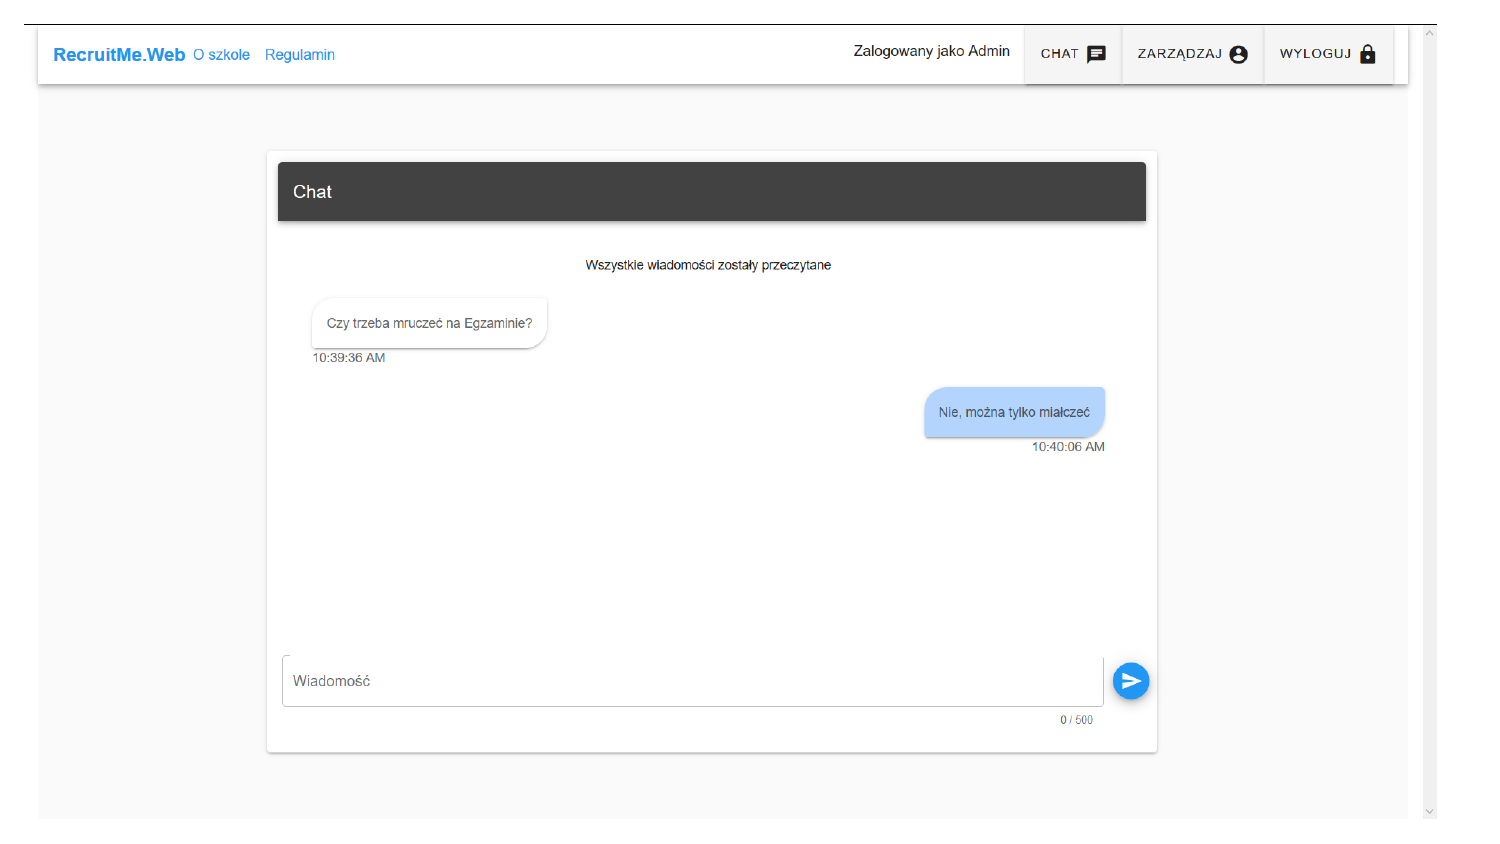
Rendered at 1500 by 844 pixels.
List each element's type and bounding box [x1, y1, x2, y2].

picture [24, 24, 1437, 819]
